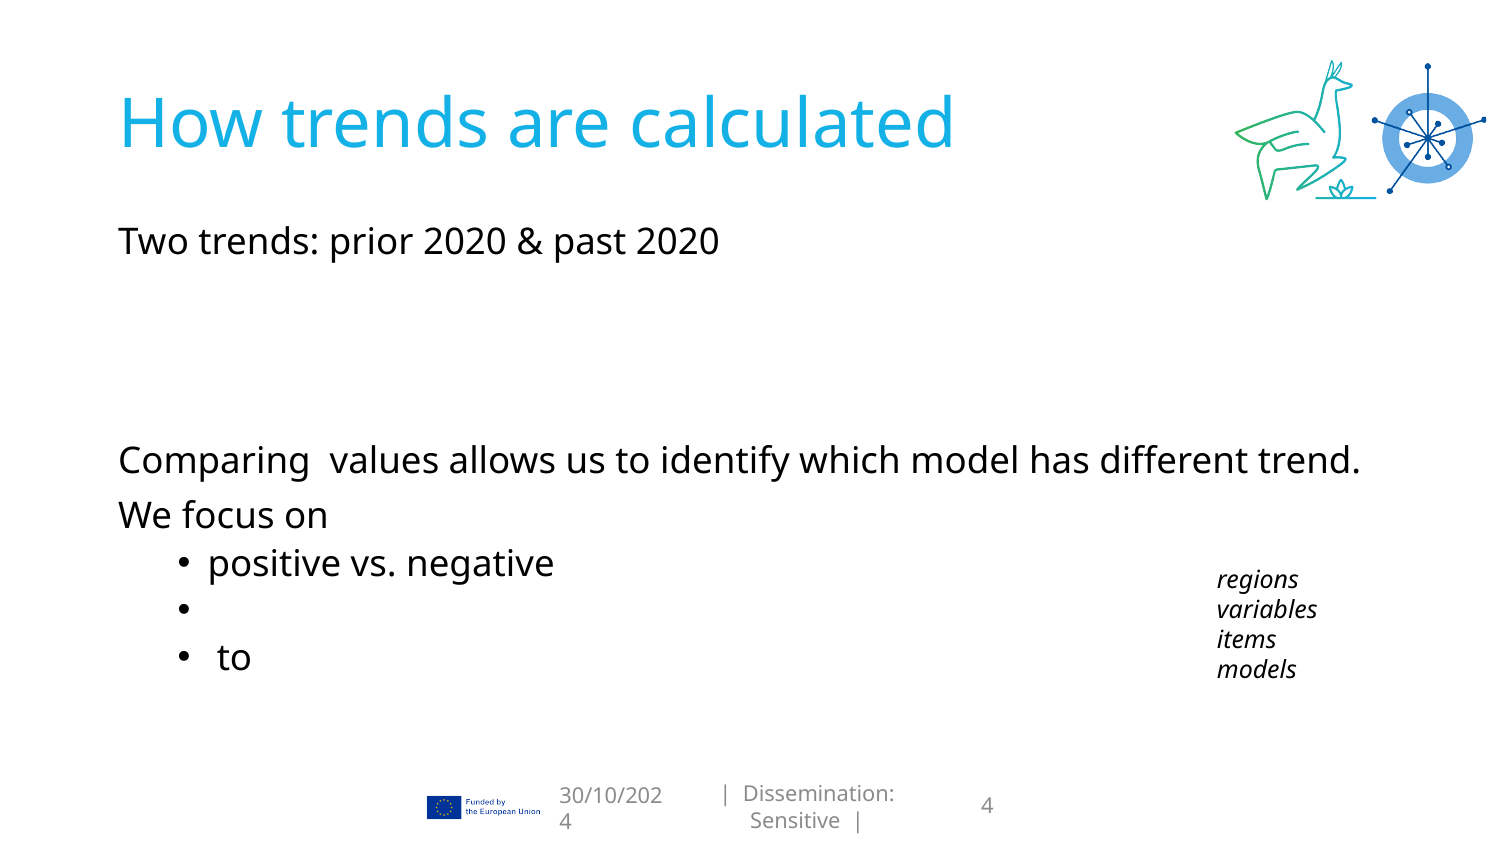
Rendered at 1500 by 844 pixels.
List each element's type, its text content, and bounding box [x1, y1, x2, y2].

picture [425, 794, 545, 821]
list How trends are calculated [103, 78, 1229, 173]
picture [1214, 38, 1487, 222]
